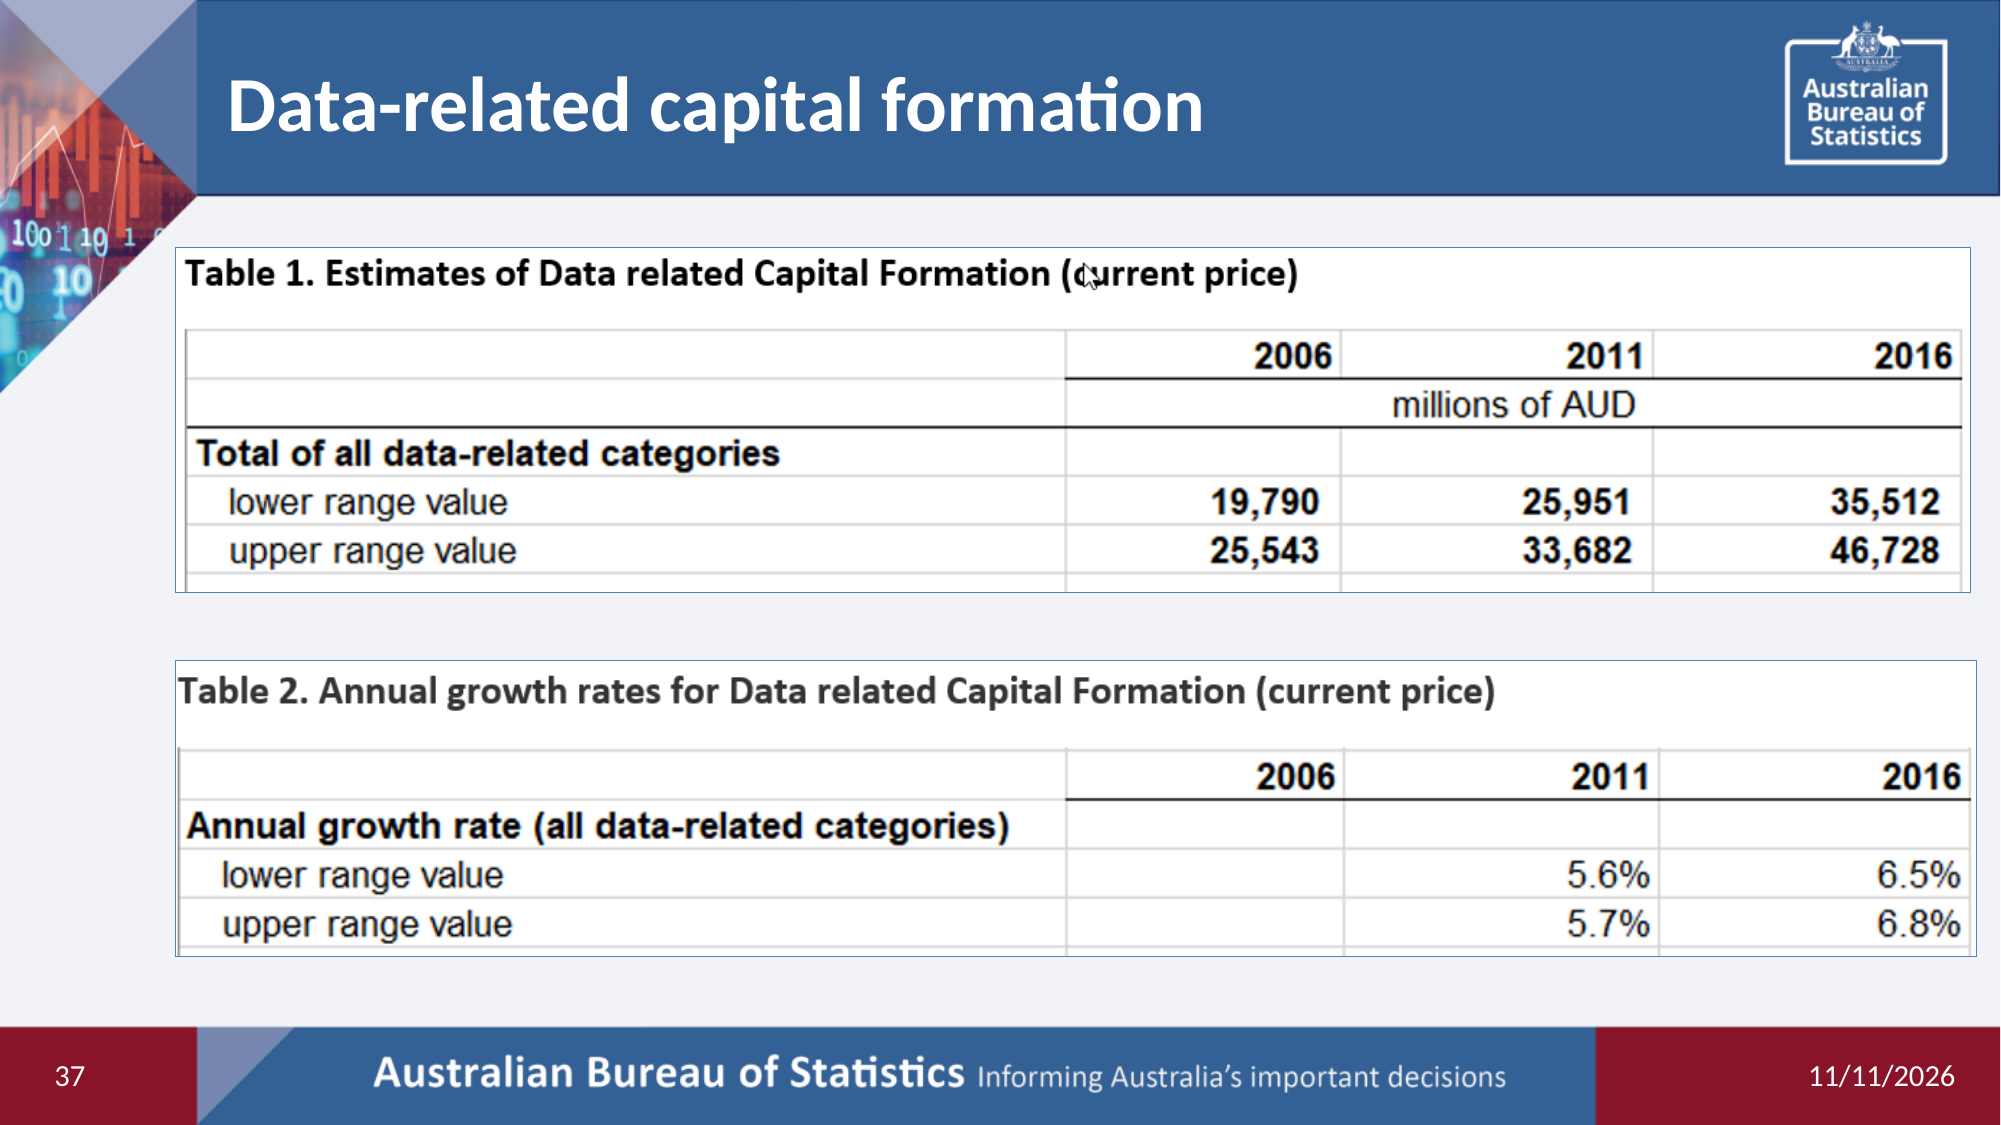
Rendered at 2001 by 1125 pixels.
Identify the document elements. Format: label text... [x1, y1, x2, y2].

picture [0, 0, 2001, 1125]
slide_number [1614, 1050, 1971, 1098]
slide_number 37 [39, 1050, 150, 1098]
title Data-related capital formation [212, 0, 1756, 201]
